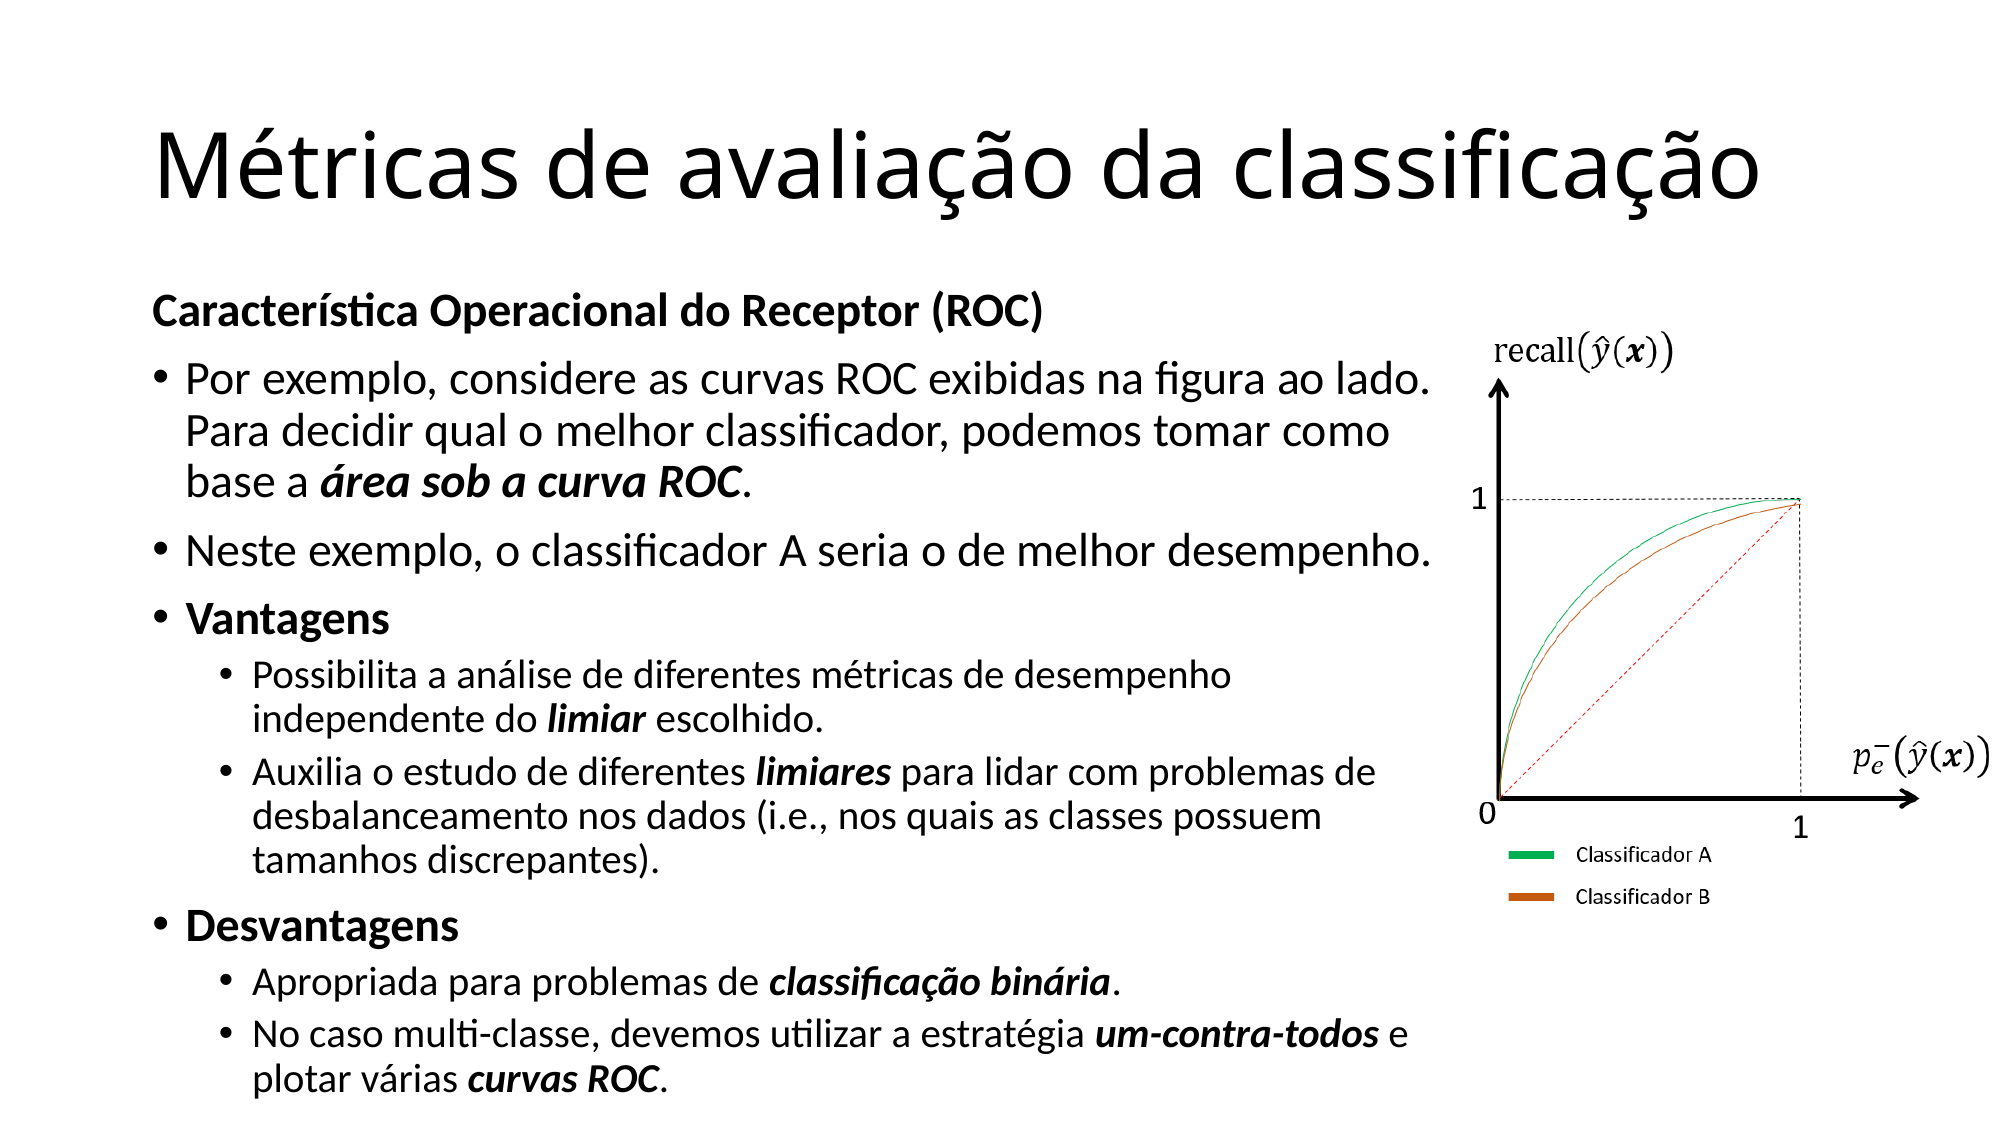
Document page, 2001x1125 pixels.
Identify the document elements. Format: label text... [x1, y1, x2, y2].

picture [1449, 319, 2000, 924]
title Métricas de avaliação da classificação [137, 59, 1863, 278]
list Característica Operacional do Receptor (ROC) Por exemplo, considere as curvas ROC exibidas na figura ao lado. Para decidir qual o melhor classificador, podemos tomar como base a área sob a curva ROC. Neste exemplo, o classificador A seria o de melhor desempenho. Vantagens Possibilita a análise de diferentes métricas de desempenho independente do limiar escolhido. Auxilia o estudo de diferentes limiares para lidar com problemas de desbalanceamento nos dados (i.e., nos quais as classes possuem tamanhos discrepantes). Desvantagens Apropriada para problemas de classificação binária. No caso multi-classe, devemos utilizar a estratégia um-contra-todos e plotar várias curvas ROC. [137, 277, 1479, 1125]
